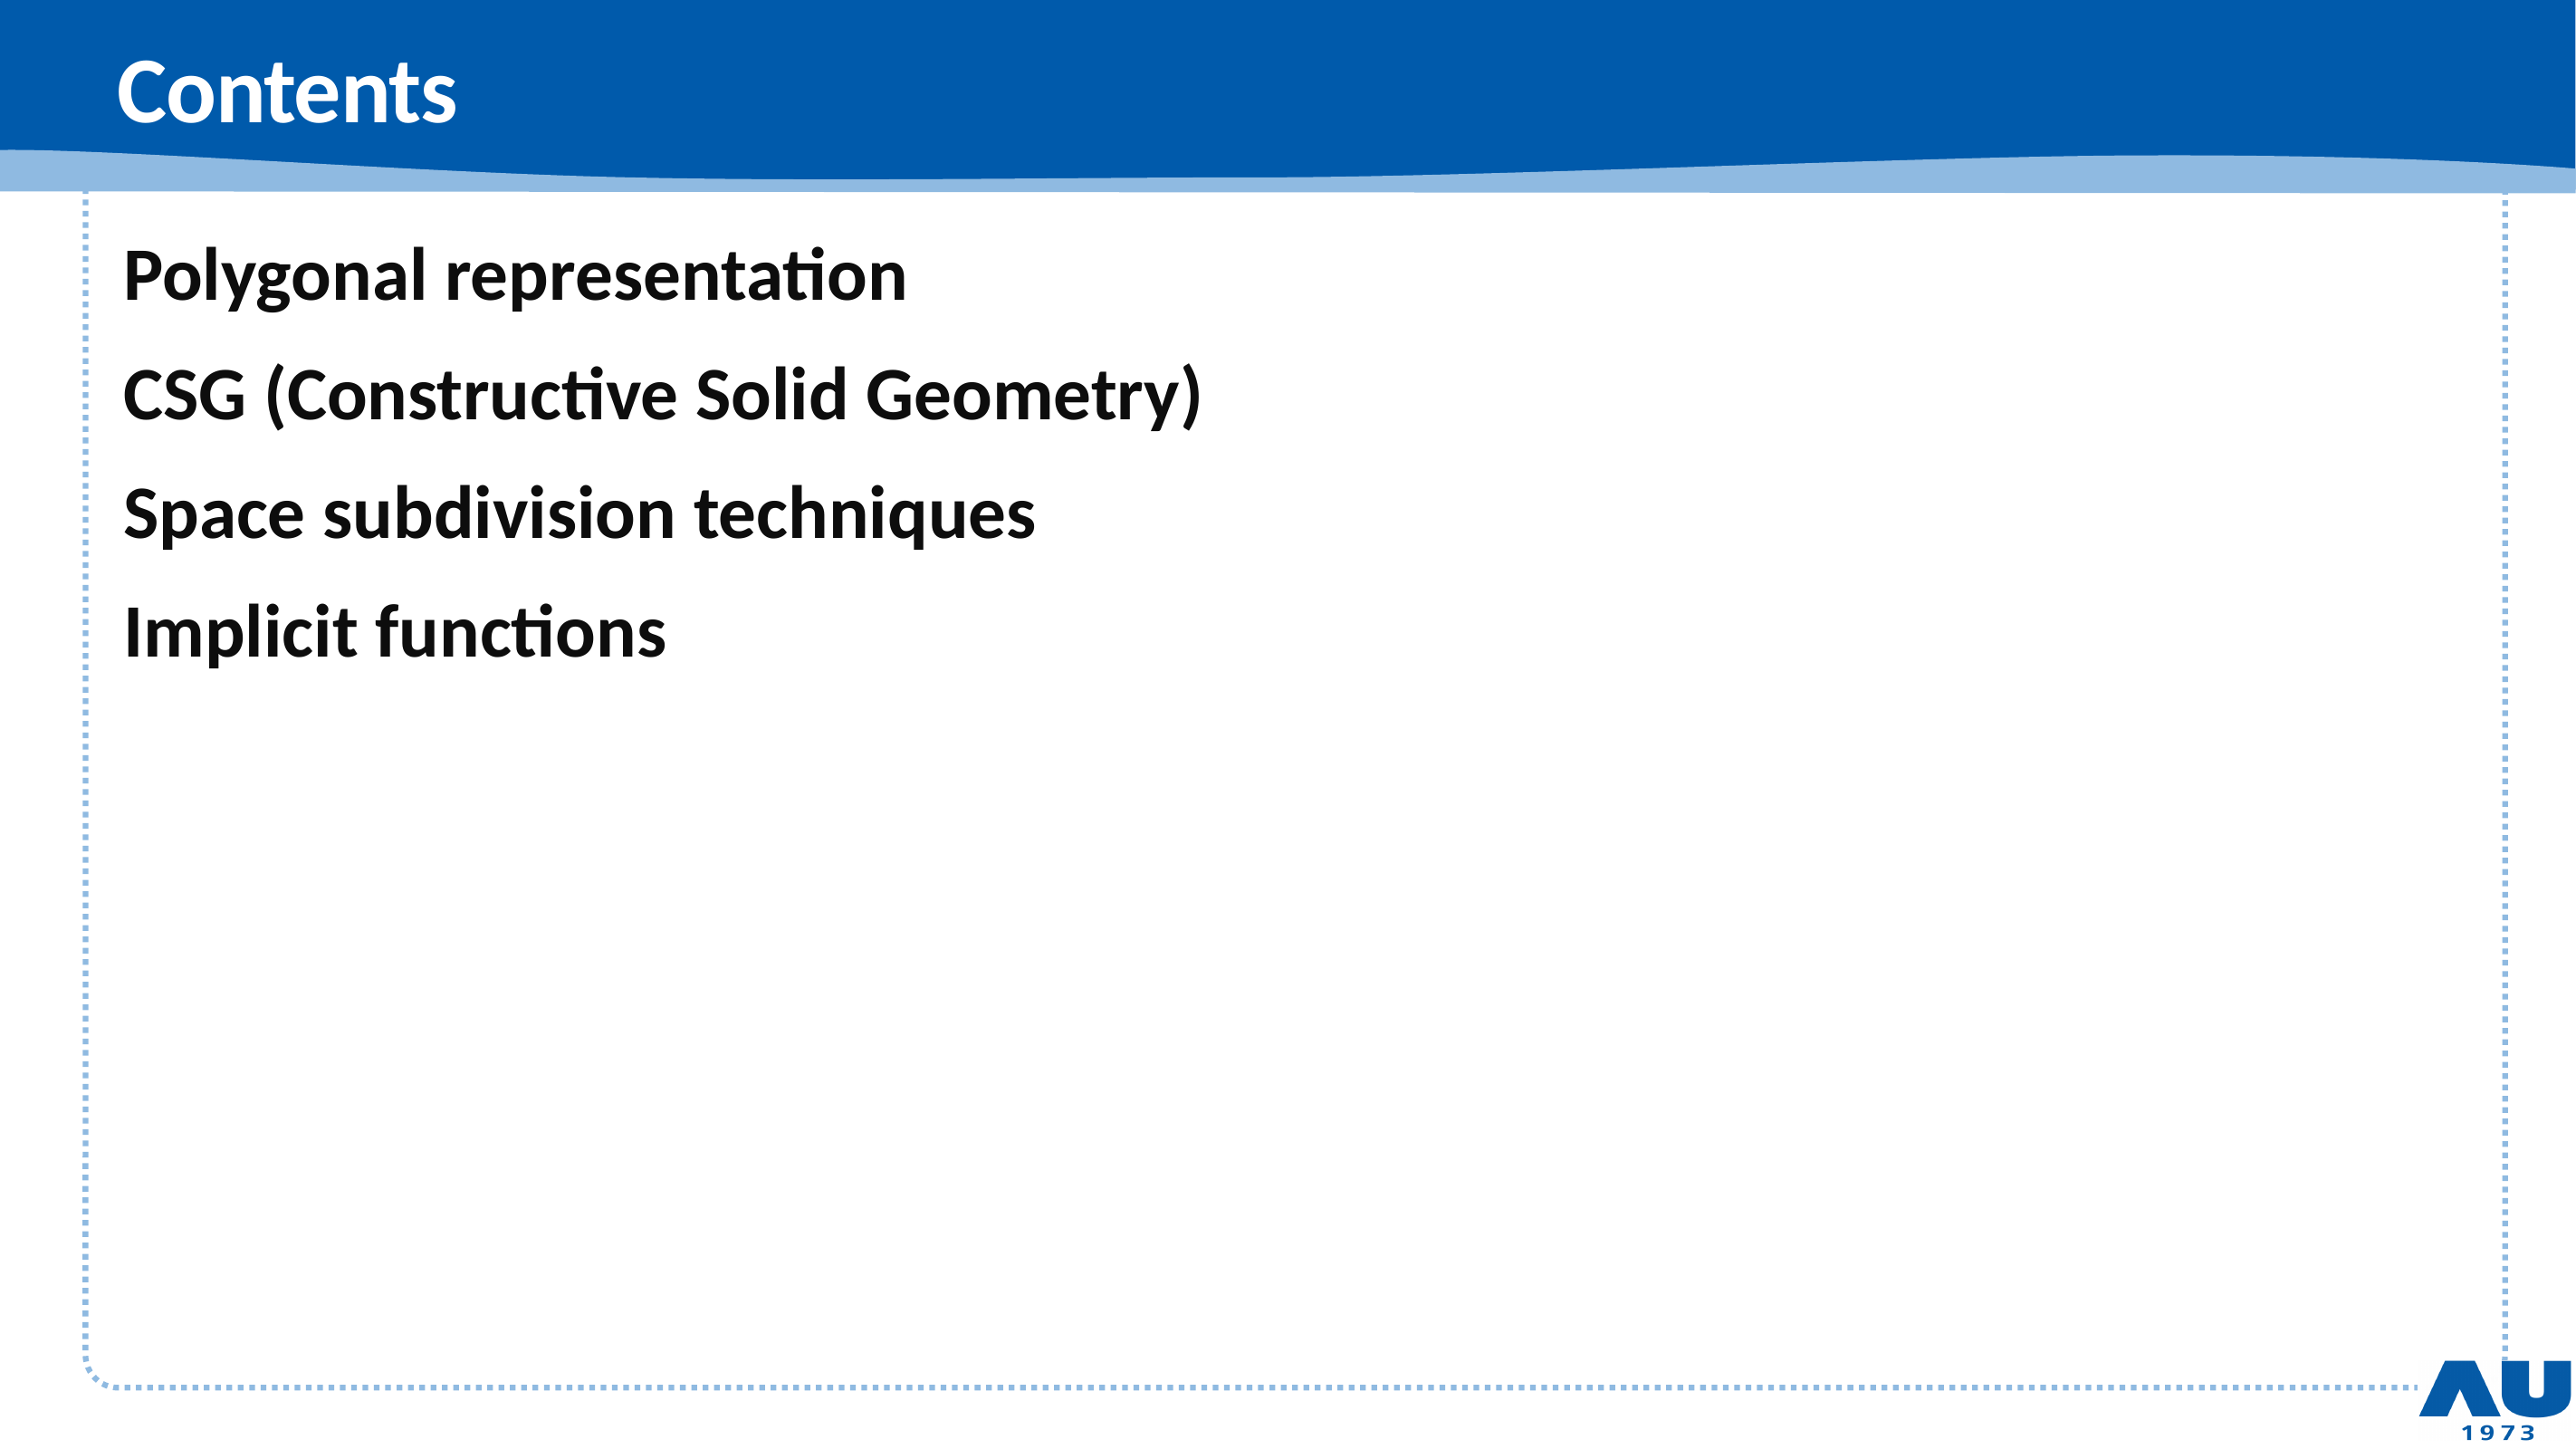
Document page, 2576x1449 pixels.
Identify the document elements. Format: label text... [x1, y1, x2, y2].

picture [2418, 1360, 2571, 1441]
list Polygonal representation CSG (Constructive Solid Geometry) Space subdivision techniques Implicit functions [103, 228, 2486, 1388]
title Contents [103, 18, 2486, 169]
